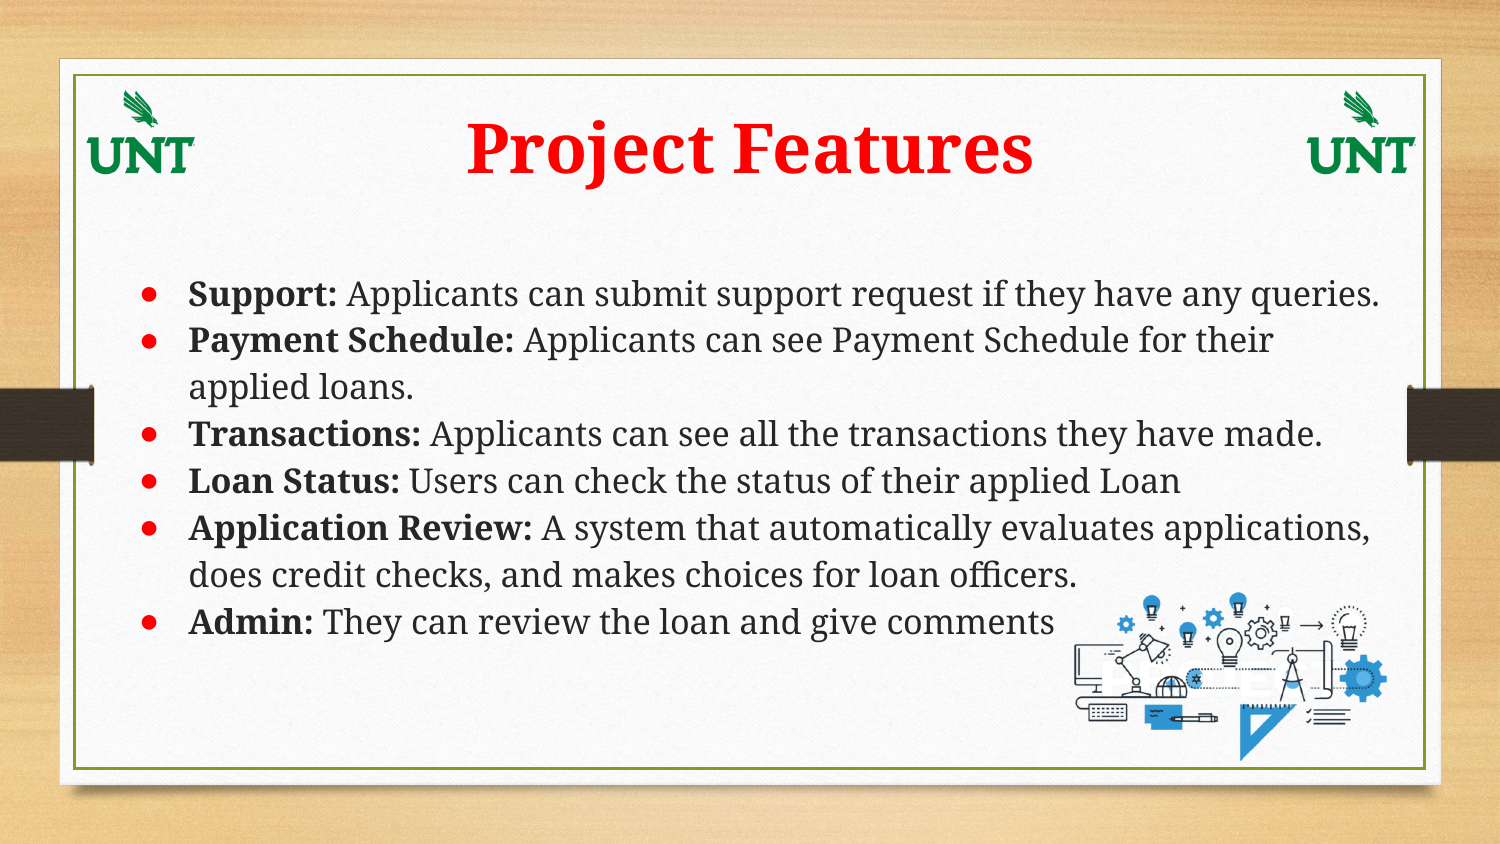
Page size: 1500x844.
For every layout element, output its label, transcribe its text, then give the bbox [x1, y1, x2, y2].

picture [0, 0, 1500, 844]
list Support: Applicants can submit support request if they have any queries. Payment Schedule: Applicants can see Payment Schedule for their applied loans. Transactions: Applicants can see all the transactions they have made. Loan Status: Users can check the status of their applied Loan Application Review: A system that automatically evaluates applications, does credit checks, and makes choices for loan officers. Admin: They can review the loan and give comments [108, 260, 1394, 748]
title Project Features [108, 86, 1394, 206]
